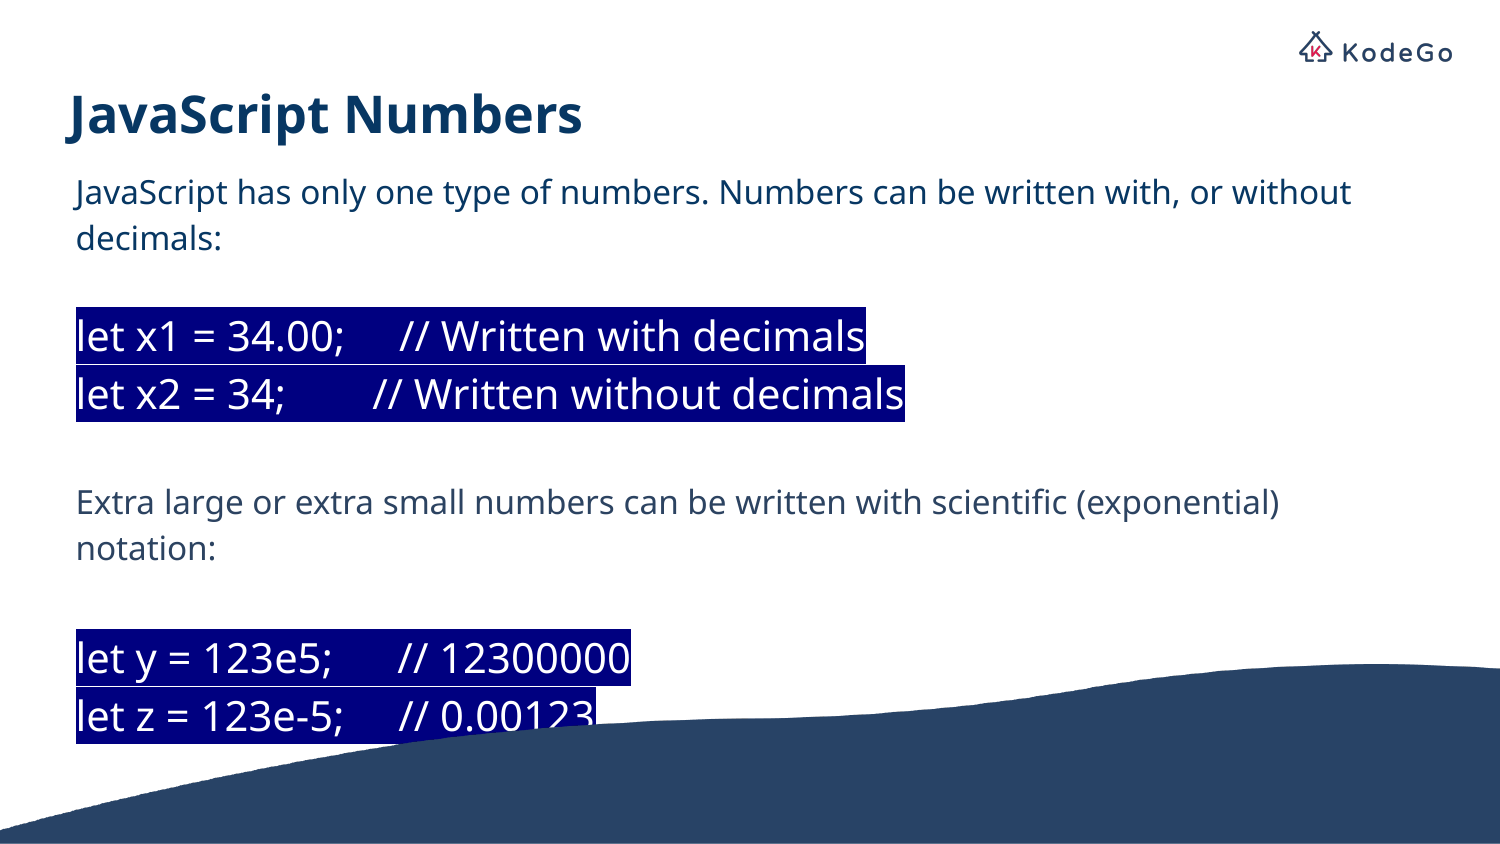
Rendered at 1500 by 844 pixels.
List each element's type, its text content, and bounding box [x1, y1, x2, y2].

picture [1285, 16, 1463, 76]
text_box JavaScript Numbers [54, 75, 750, 150]
picture [0, 664, 1500, 844]
text_box JavaScript has only one type of numbers. Numbers can be written with, or without decimals: let x1 = 34.00; // Written with decimals let x2 = 34; // Written without decimals Extra large or extra small numbers can be written with scientific (exponential) notation: let y = 123e5; // 12300000 let z = 123e-5; // 0.00123 [60, 150, 1445, 394]
